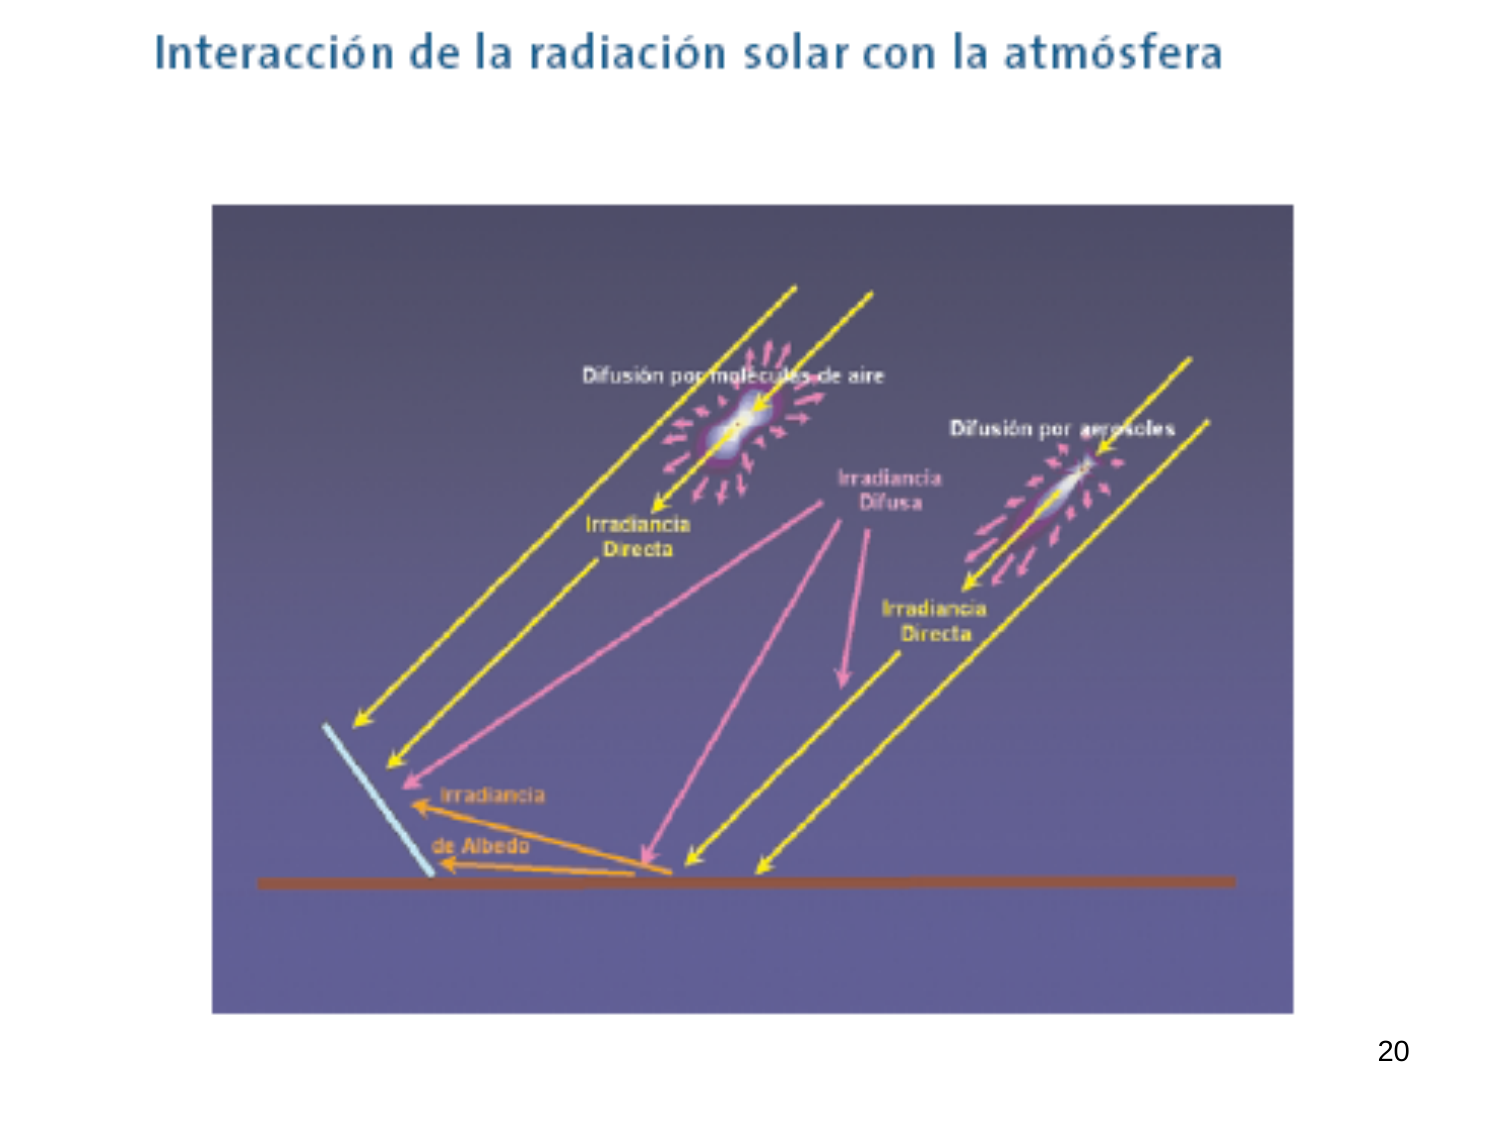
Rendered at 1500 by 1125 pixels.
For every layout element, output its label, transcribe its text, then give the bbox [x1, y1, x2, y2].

slide_number 20 [1074, 1024, 1426, 1103]
picture [140, 24, 1325, 1033]
